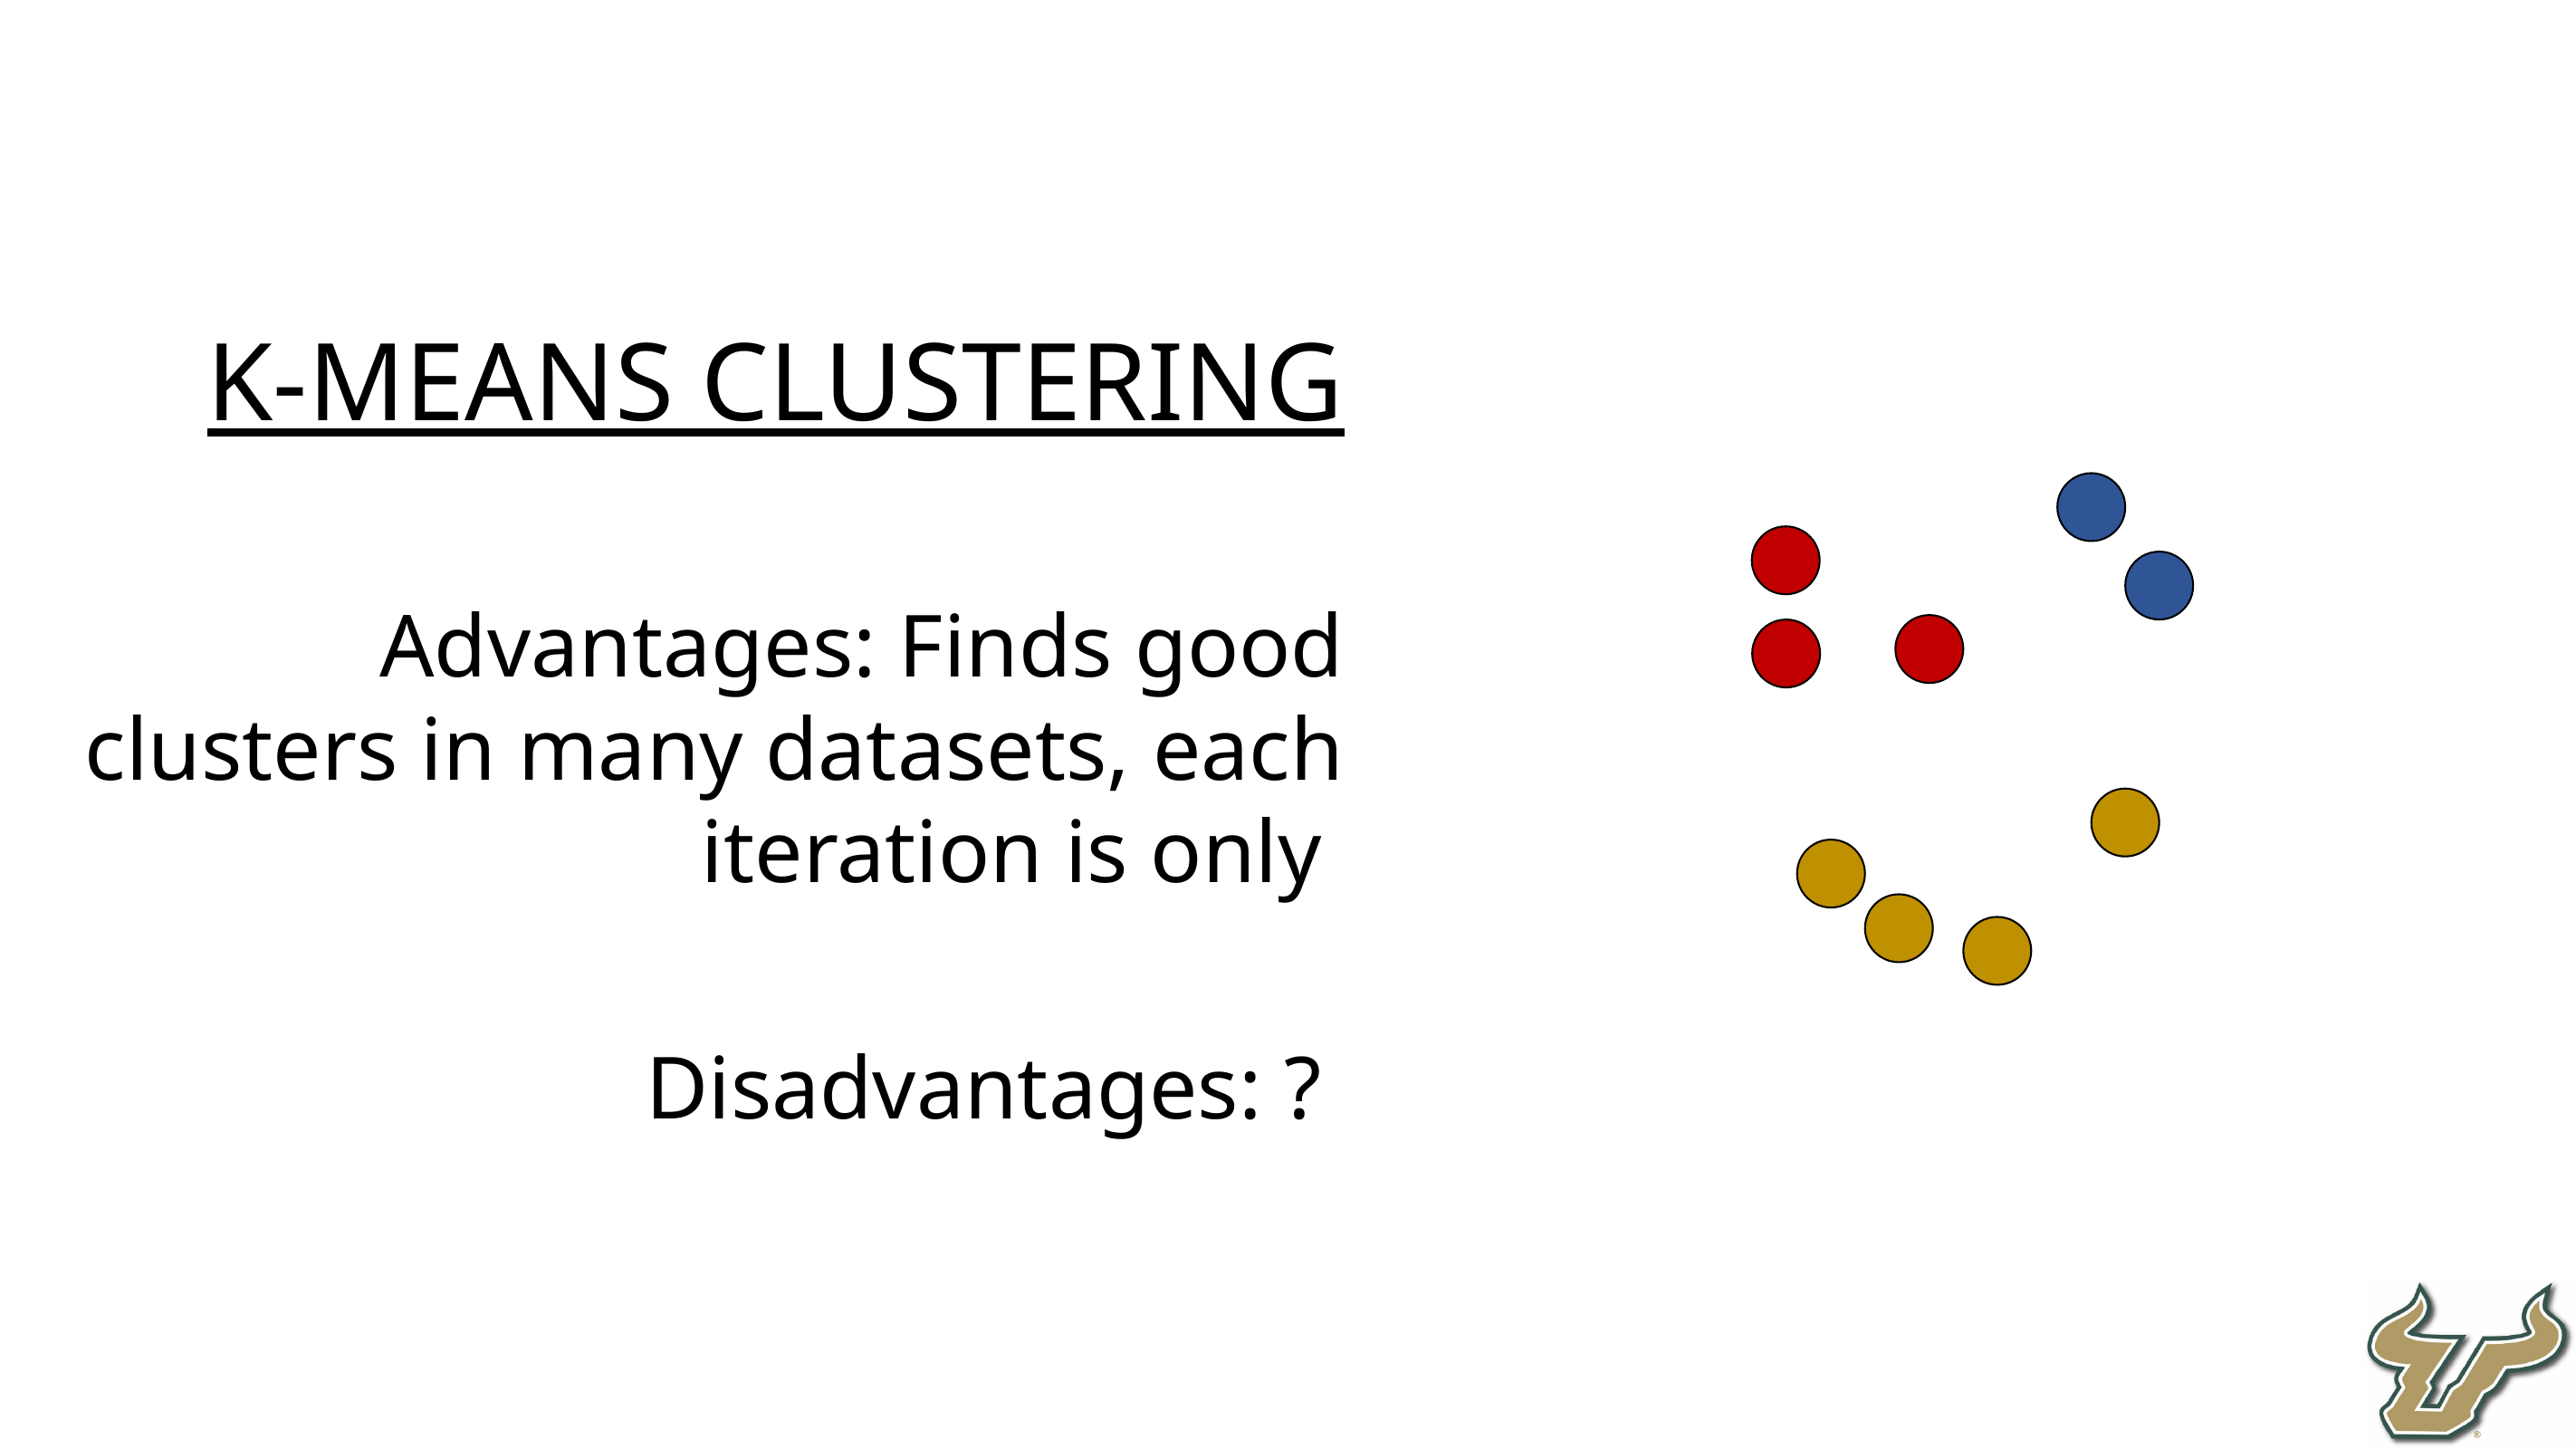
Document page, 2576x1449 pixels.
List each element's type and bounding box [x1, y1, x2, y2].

picture [2363, 1278, 2576, 1448]
text_box [1751, 619, 1822, 689]
text_box [2056, 472, 2127, 542]
text_box [1750, 525, 1821, 596]
text_box [1894, 614, 1965, 685]
text_box [2090, 787, 2160, 858]
text_box [1796, 839, 1866, 909]
text_box [1962, 916, 2033, 986]
text_box [2124, 551, 2195, 621]
text_box [1863, 893, 1934, 964]
